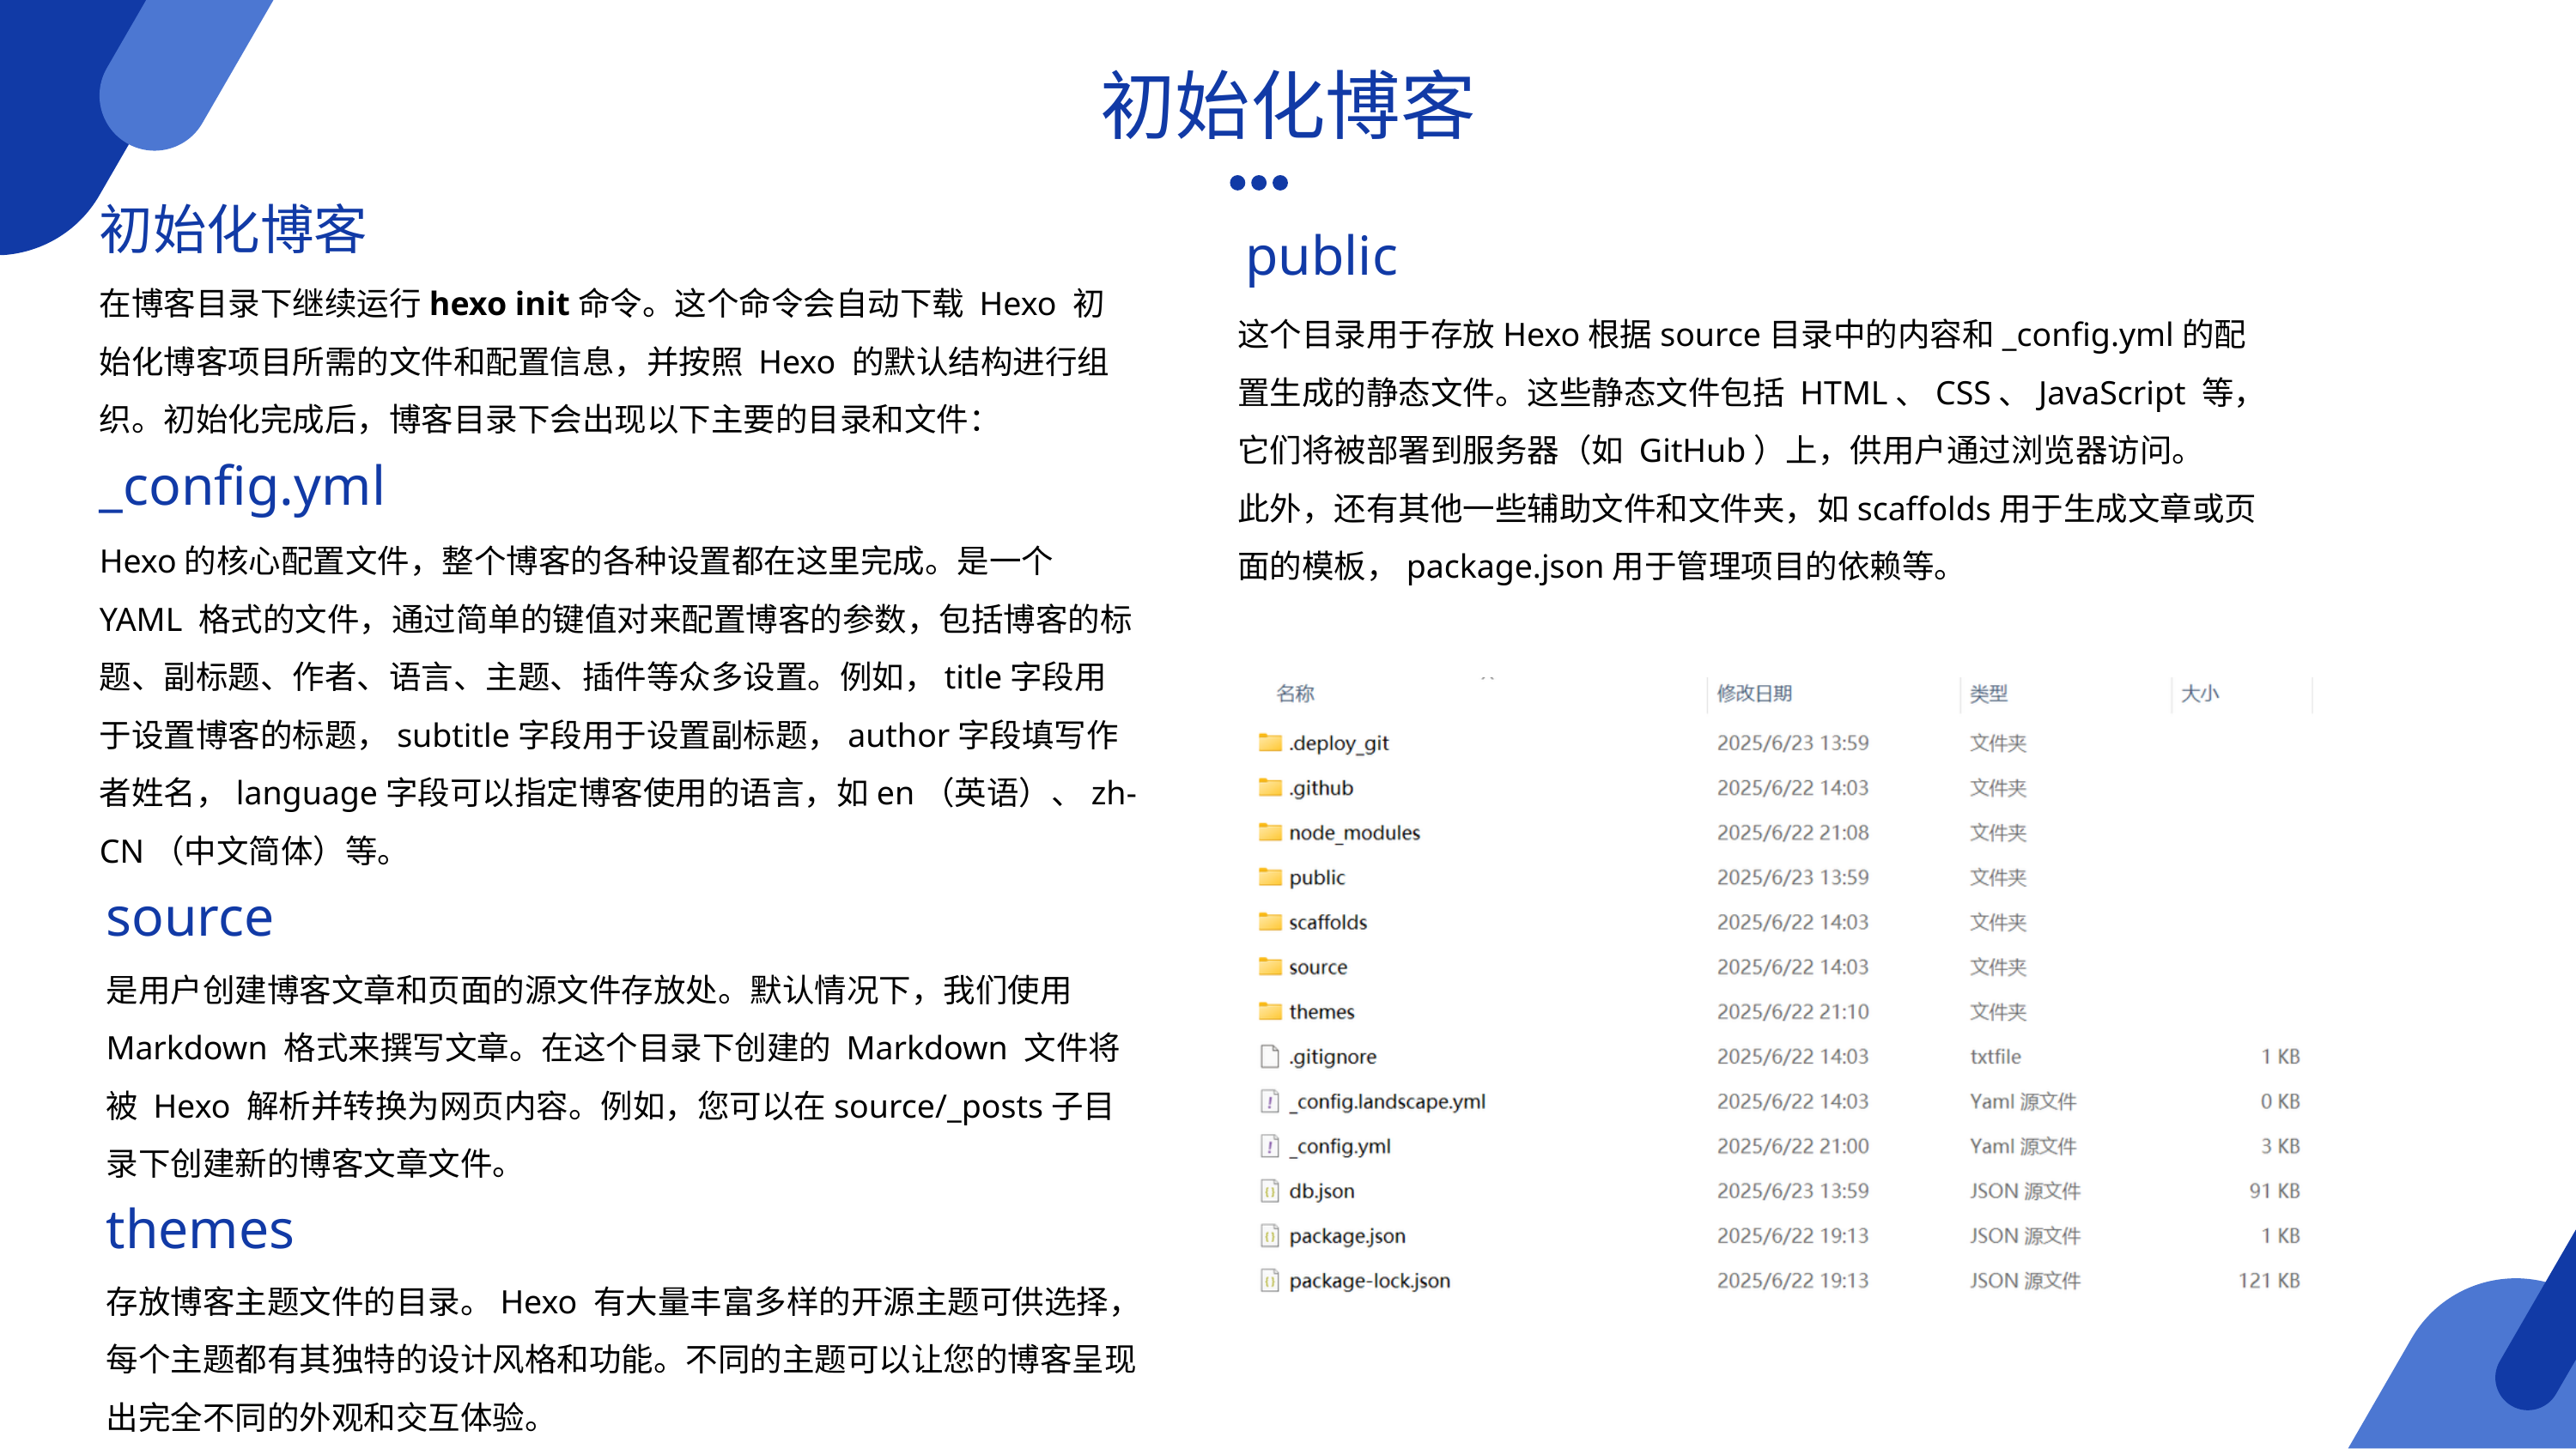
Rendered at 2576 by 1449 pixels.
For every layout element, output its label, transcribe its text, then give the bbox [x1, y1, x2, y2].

text_box public [1245, 221, 1723, 287]
text_box 这个目录用于存放Hexo根据source目录中的内容和_config.yml的配置生成的静态文件。这些静态文件包括 HTML、CSS、JavaScript 等，它们将被部署到服务器（如 GitHub）上，供用户通过浏览器访问。 此外，还有其他一些辅助文件和文件夹，如scaffolds用于生成文章或页面的模板，package.json用于管理项目的依赖等。 [1237, 294, 2275, 585]
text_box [2348, 1277, 2576, 1449]
text_box _config.yml [99, 451, 577, 517]
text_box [2494, 1228, 2576, 1411]
text_box [1237, 677, 2324, 1355]
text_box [1250, 174, 1267, 191]
text_box themes [106, 1194, 584, 1259]
text_box 是用户创建博客文章和页面的源文件存放处。默认情况下，我们使用 Markdown 格式来撰写文章。在这个目录下创建的 Markdown 文件将被 Hexo 解析并转换为网页内容。例如，您可以在source/_posts子目录下创建新的博客文章文件。 [106, 950, 1144, 1183]
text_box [1272, 174, 1289, 191]
text_box 初始化博客 [214, 196, 577, 261]
text_box 在博客目录下继续运行hexo init命令。这个命令会自动下载 Hexo 初始化博客项目所需的文件和配置信息，并按照 Hexo 的默认结构进行组织。初始化完成后，博客目录下会出现以下主要的目录和文件： [99, 264, 1120, 439]
text_box Hexo的核心配置文件，整个博客的各种设置都在这里完成。是一个 YAML 格式的文件，通过简单的键值对来配置博客的参数，包括博客的标题、副标题、作者、语言、主题、插件等众多设置。例如，title字段用于设置博客的标题，subtitle字段用于设置副标题，author字段填写作者姓名，language字段可以指定博客使用的语言，如en（英语）、zh-CN（中文简体）等。 [99, 521, 1138, 870]
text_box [0, 0, 213, 256]
text_box source [106, 882, 584, 947]
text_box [1230, 174, 1246, 191]
text_box 初始化博客 [1003, 58, 1573, 149]
text_box 存放博客主题文件的目录。Hexo 有大量丰富多样的开源主题可供选择，每个主题都有其独特的设计风格和功能。不同的主题可以让您的博客呈现出完全不同的外观和交互体验。 [106, 1262, 1144, 1436]
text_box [99, 0, 274, 151]
